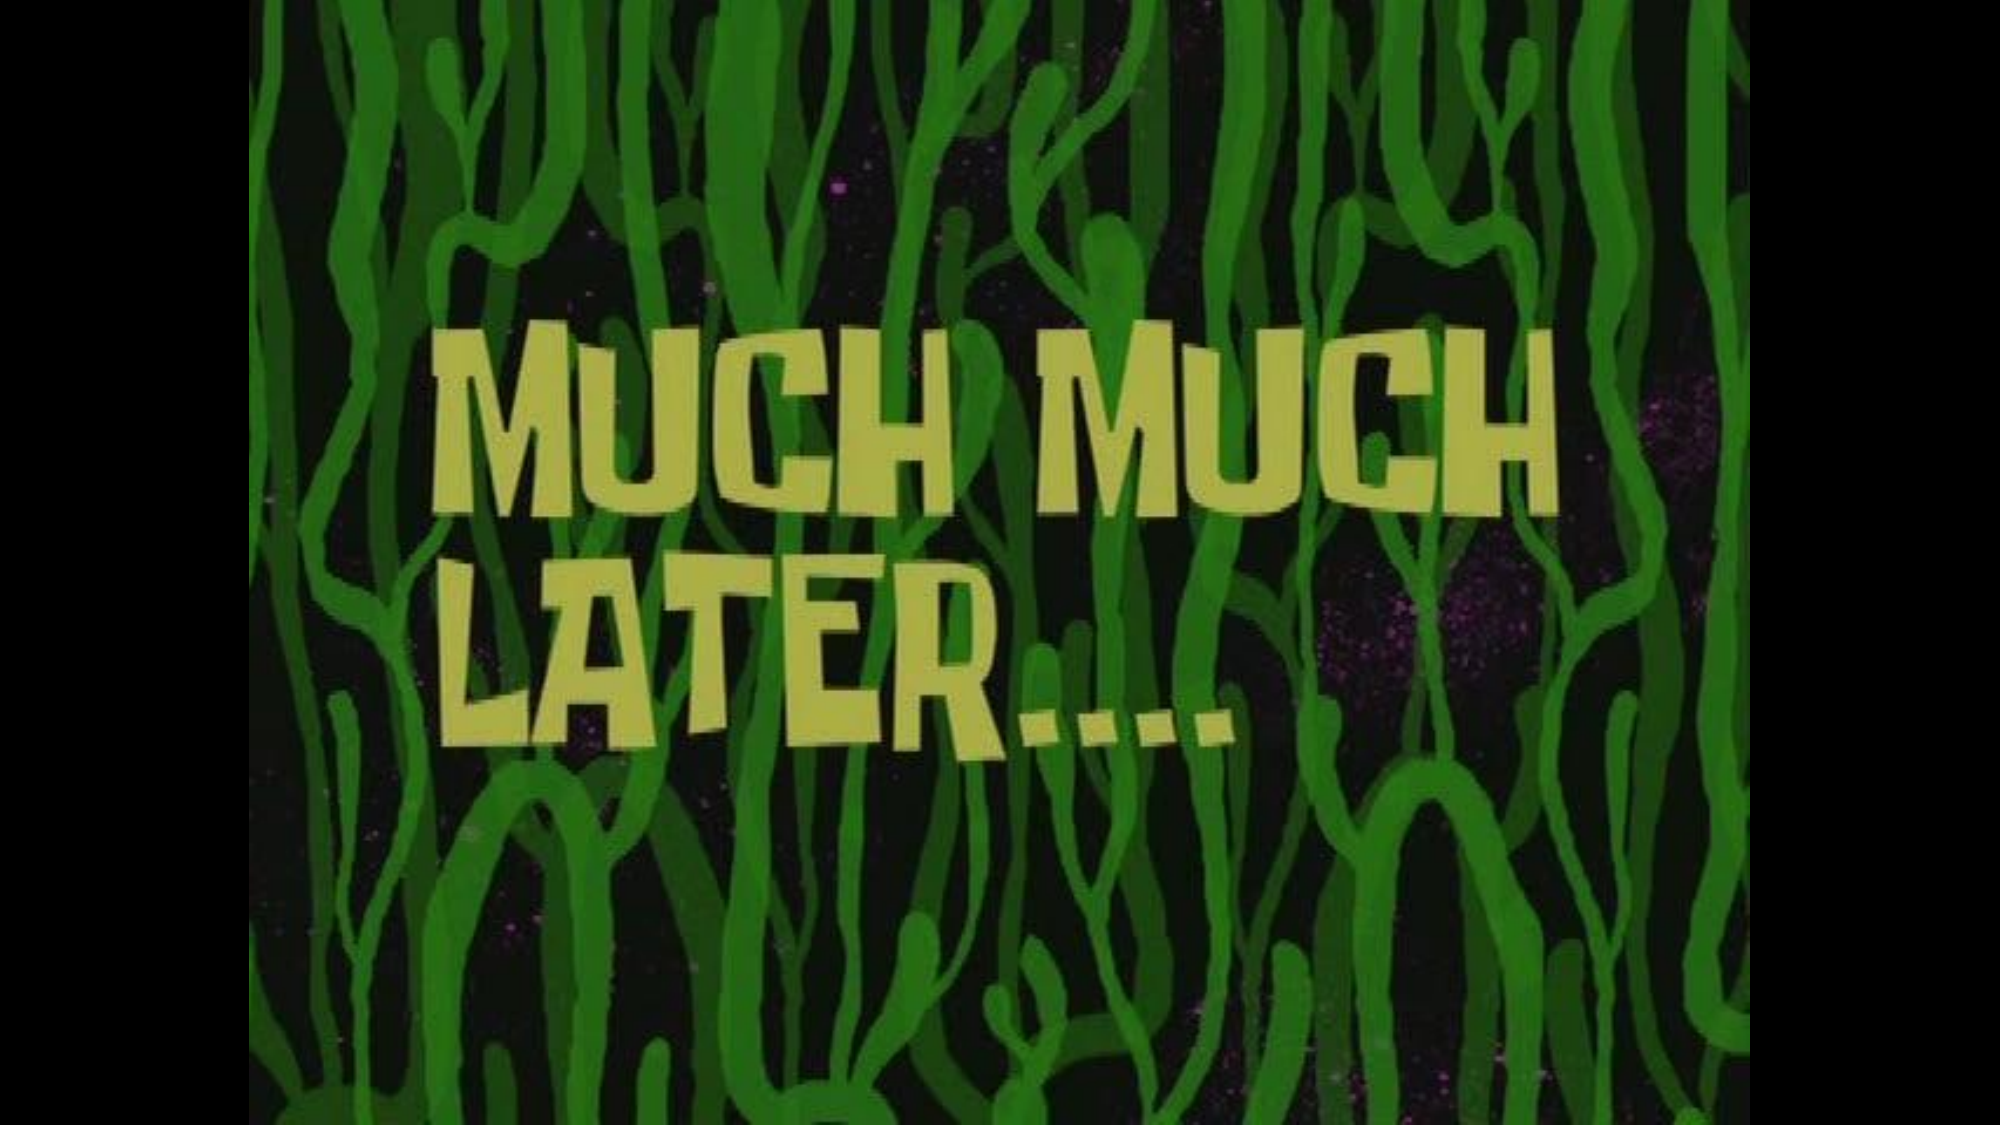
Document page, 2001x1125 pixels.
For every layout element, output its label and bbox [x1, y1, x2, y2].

picture [249, 0, 1750, 1125]
